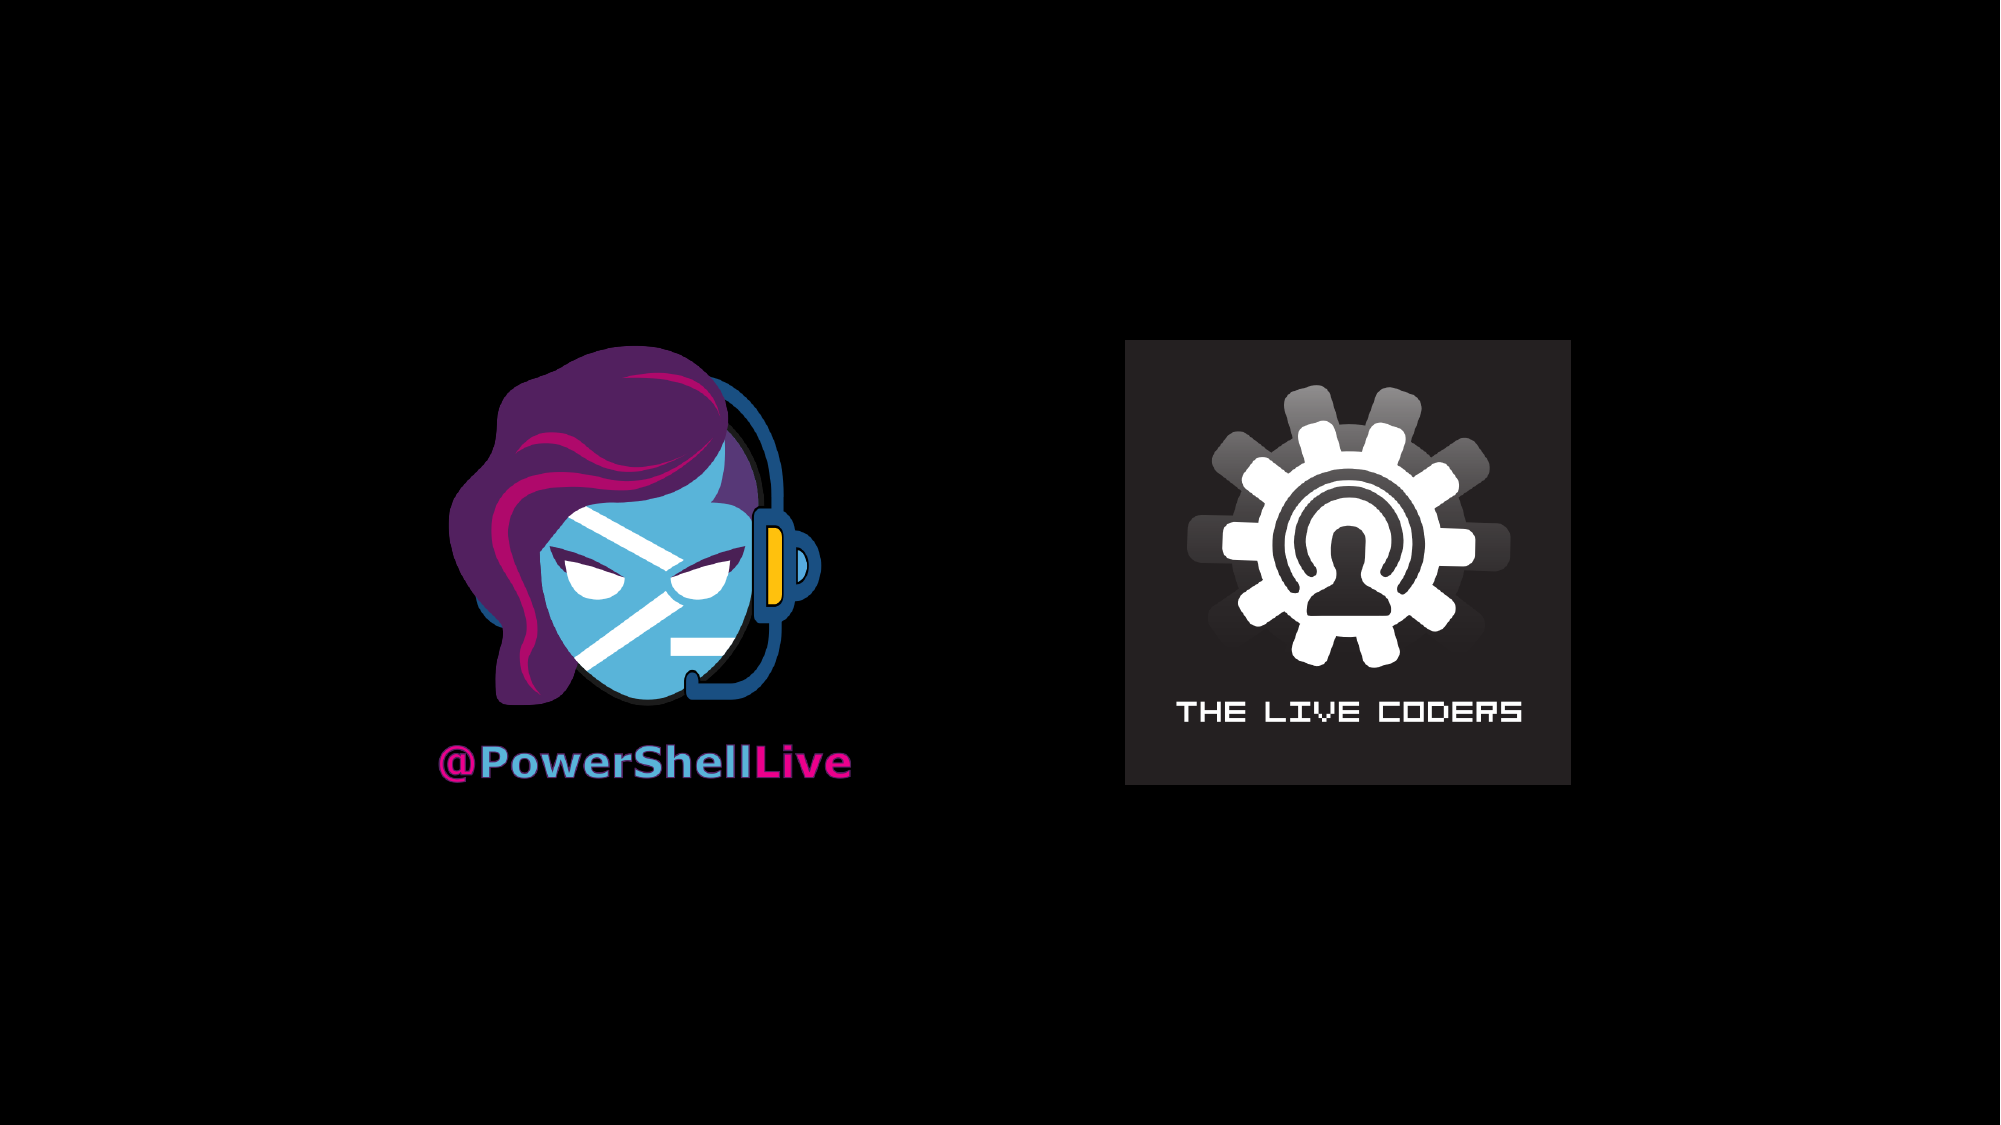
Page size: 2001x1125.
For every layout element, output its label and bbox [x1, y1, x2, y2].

picture [429, 341, 860, 783]
picture [1125, 340, 1571, 785]
